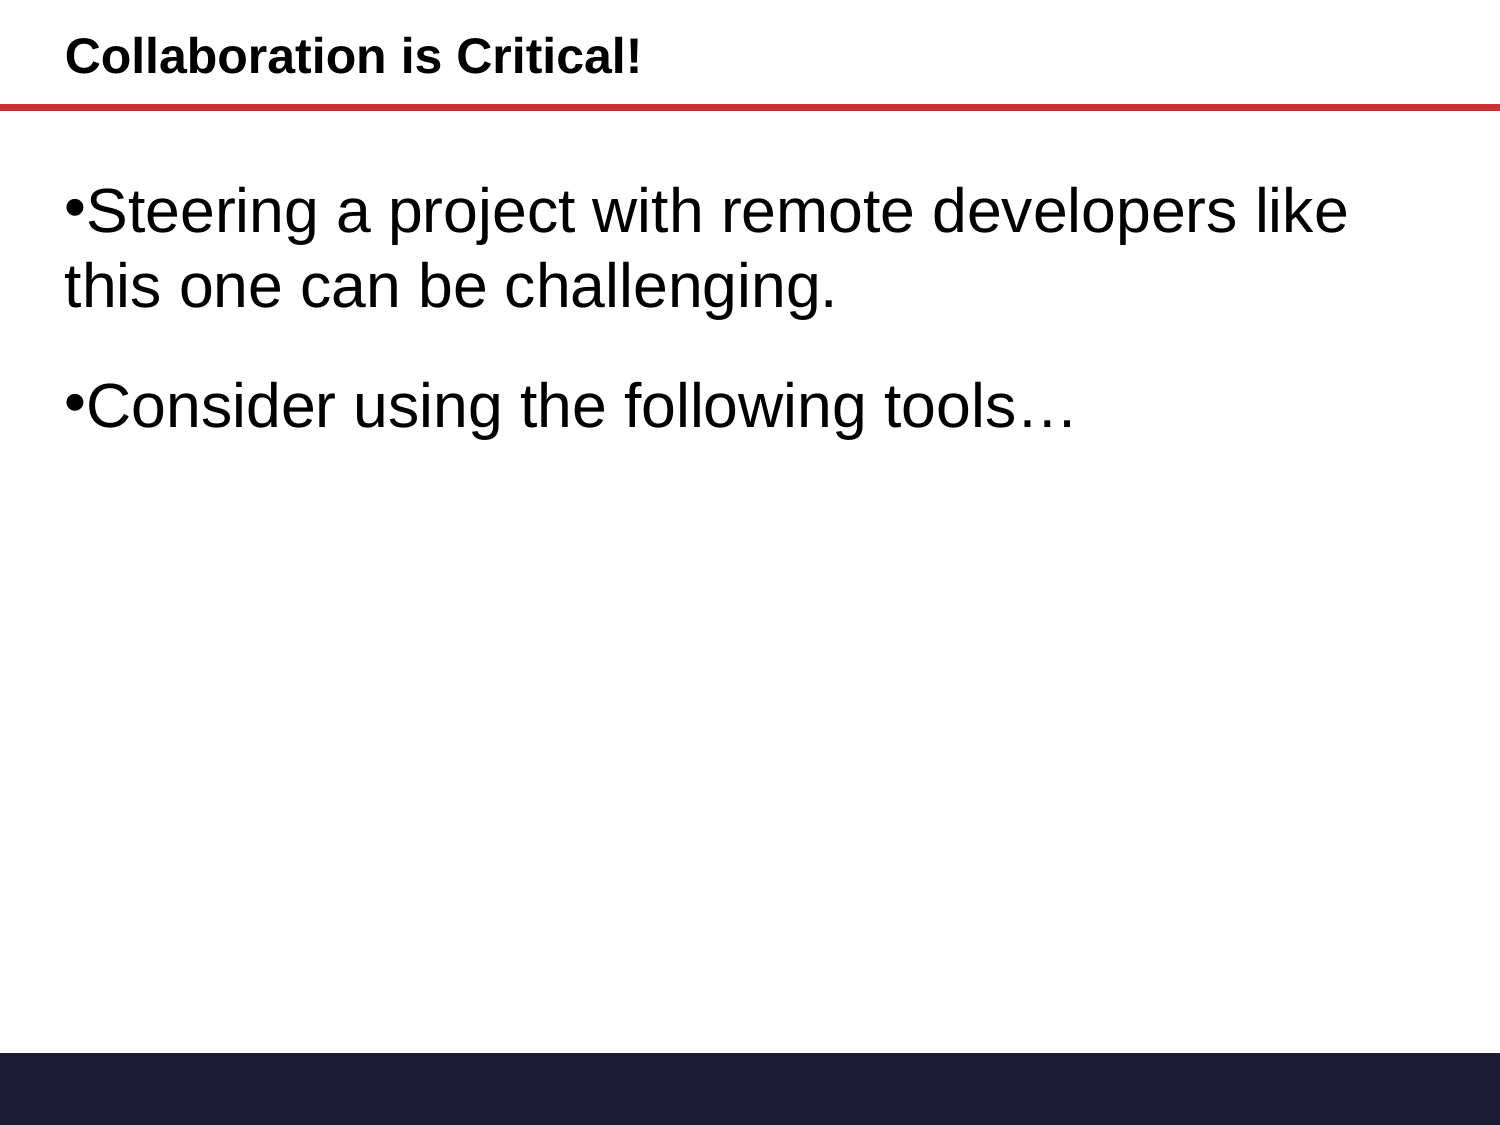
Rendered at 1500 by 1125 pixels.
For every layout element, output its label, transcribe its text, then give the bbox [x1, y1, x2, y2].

text_box Collaboration is Critical! [50, 16, 1163, 91]
text_box Steering a project with remote developers like this one can be challenging. Consider using the following tools… [49, 162, 1425, 478]
